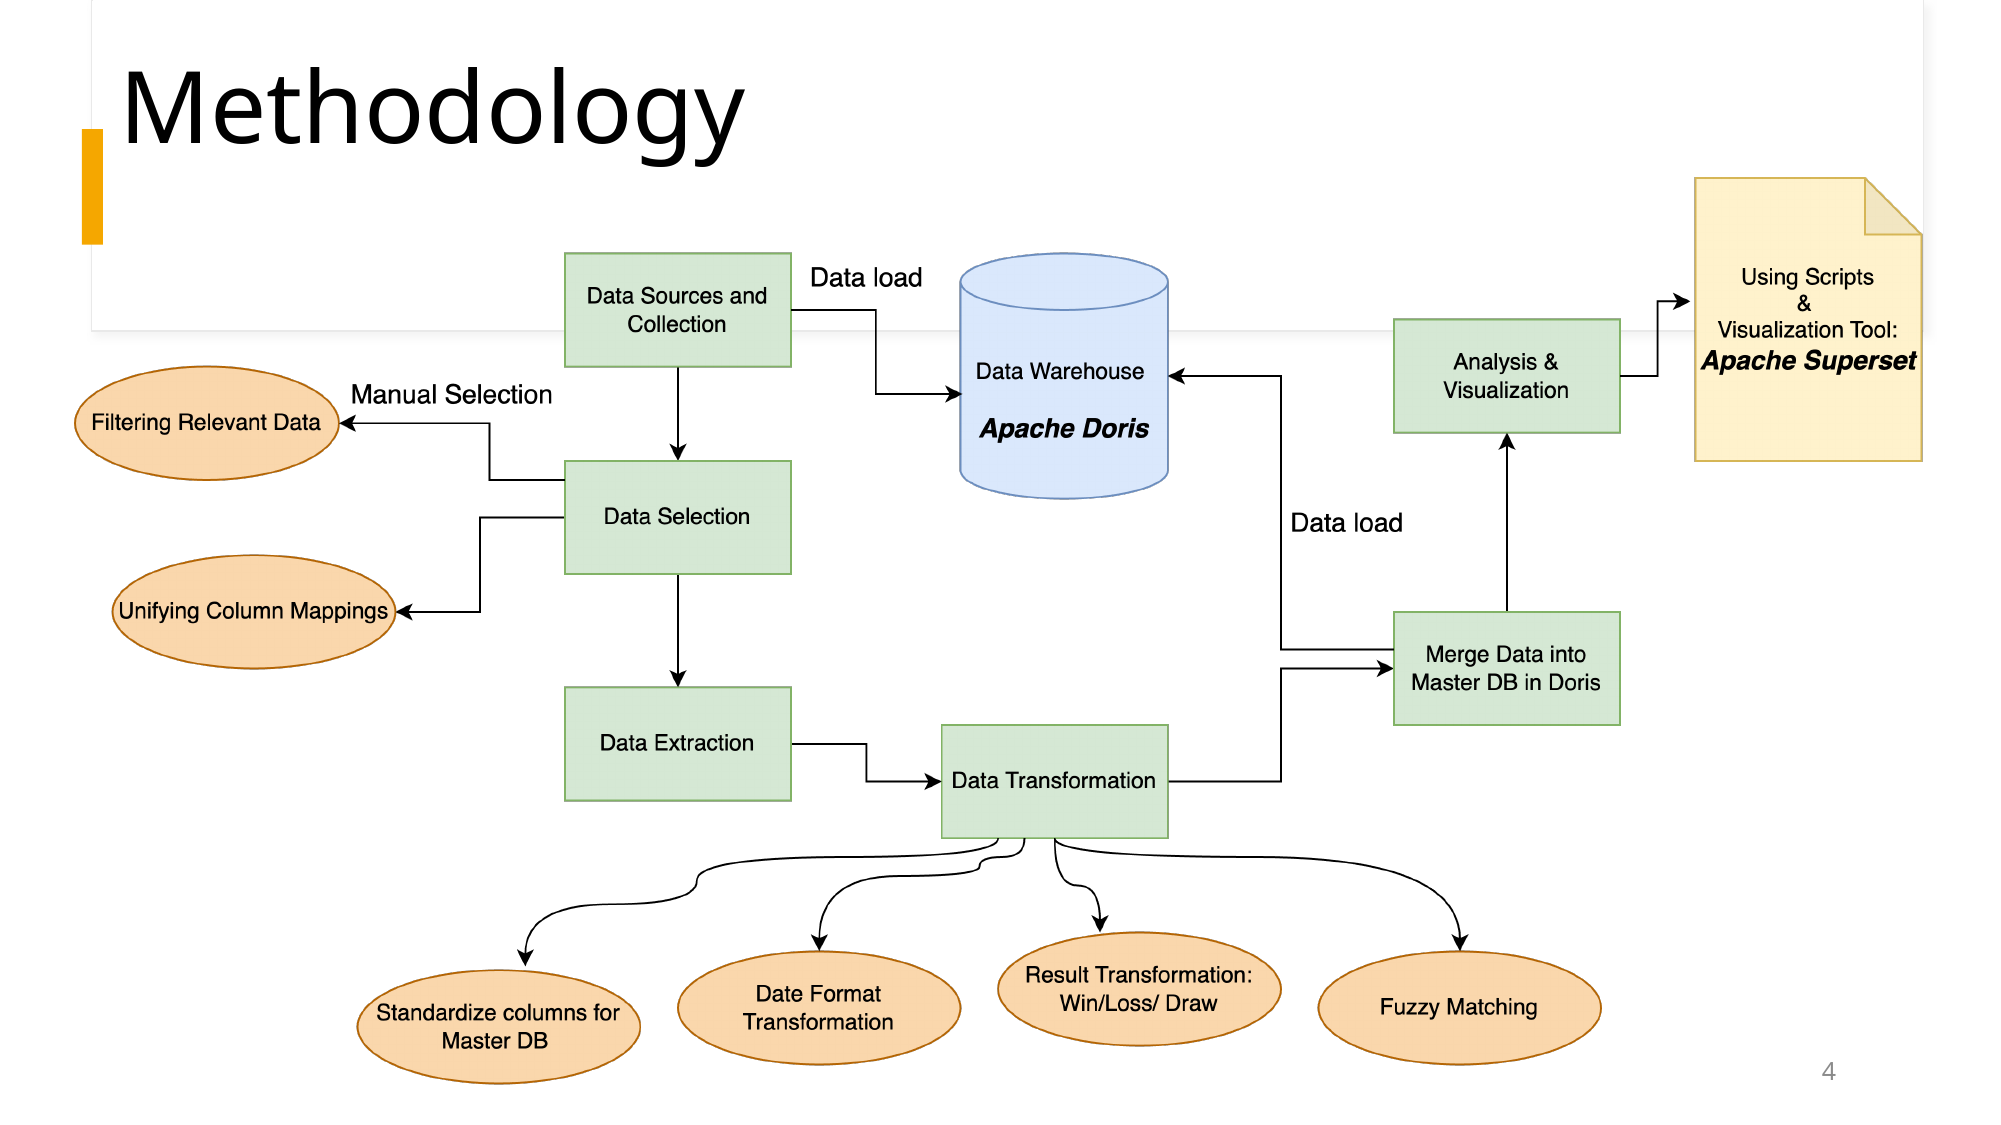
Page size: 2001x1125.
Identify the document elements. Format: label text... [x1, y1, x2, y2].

title Methodology [104, 20, 1891, 158]
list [55, 158, 1941, 1104]
